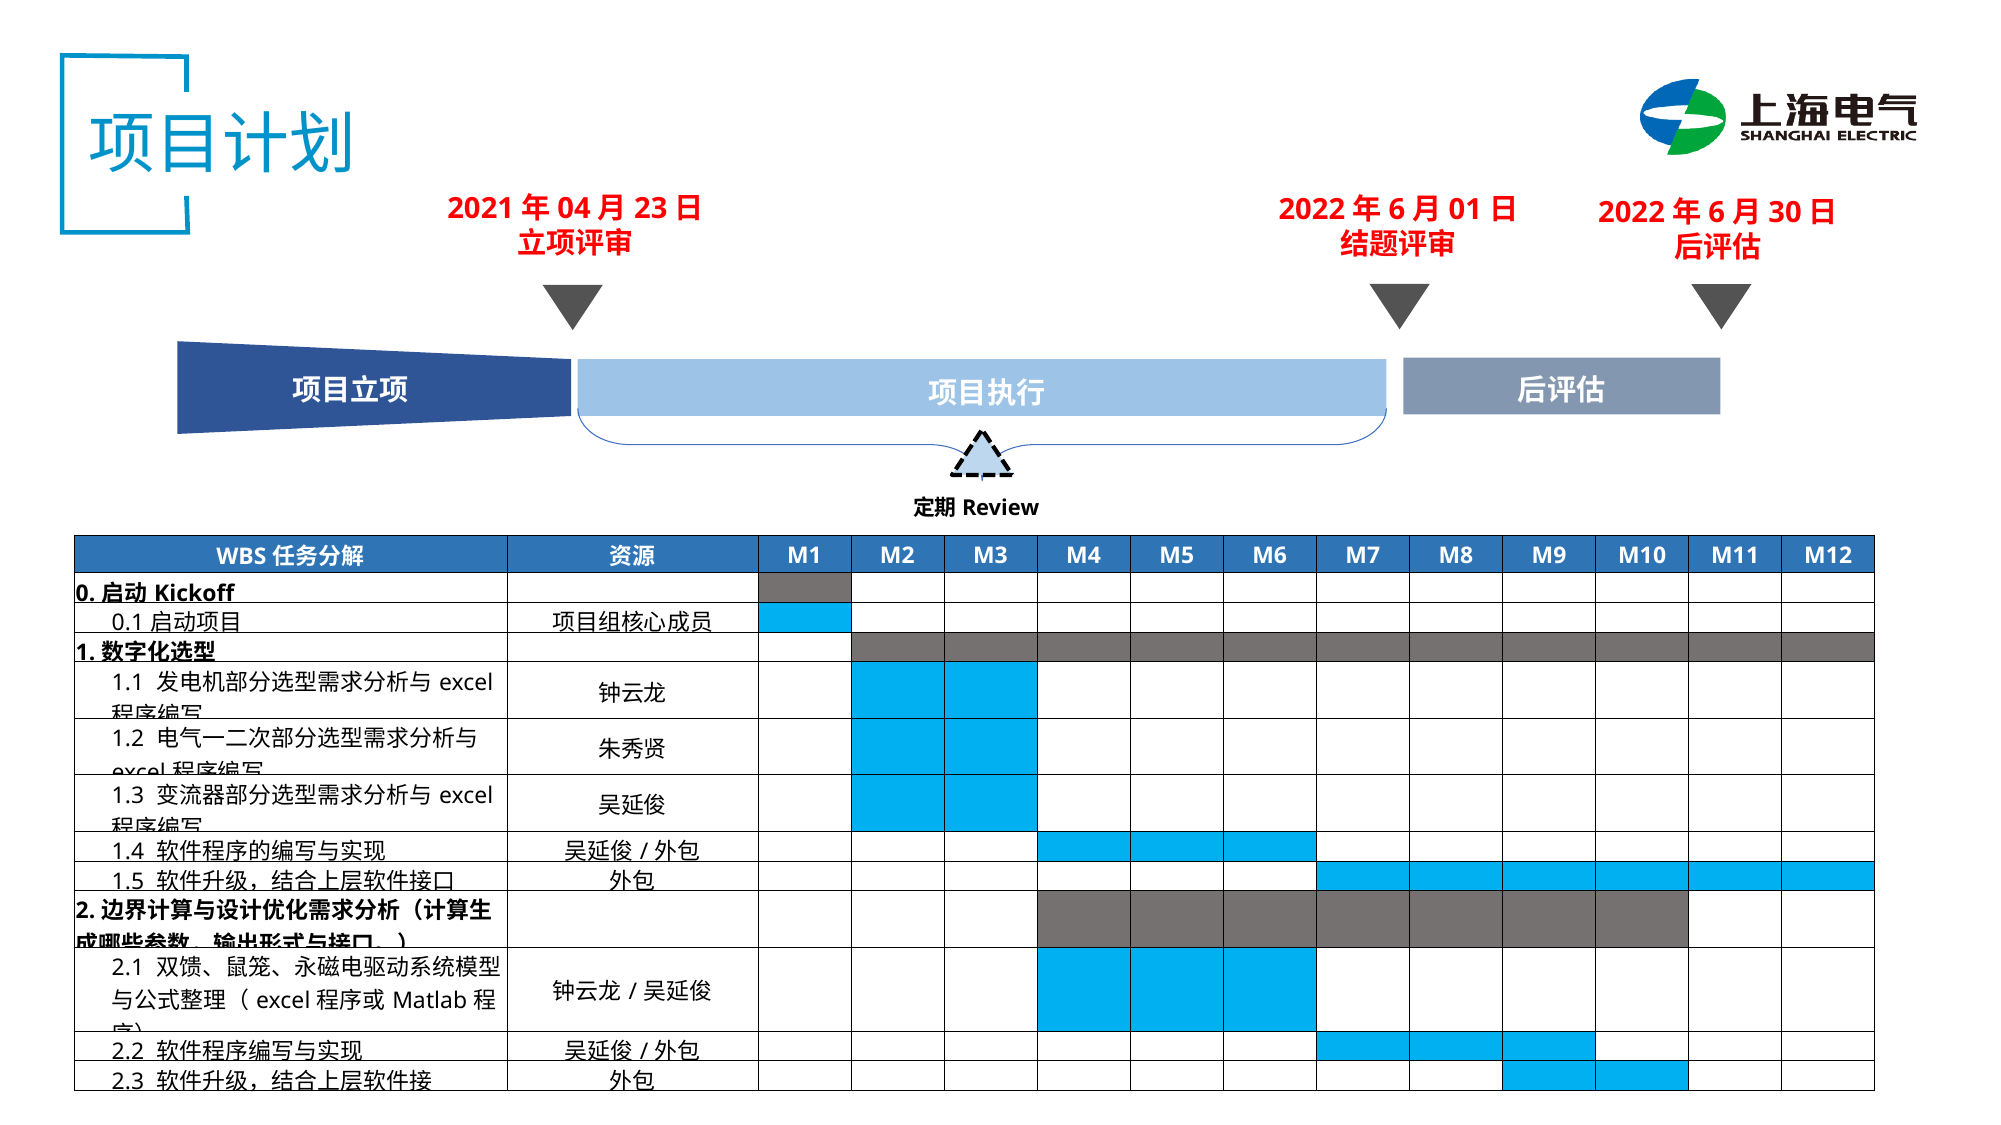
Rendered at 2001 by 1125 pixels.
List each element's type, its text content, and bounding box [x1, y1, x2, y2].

table_cell 1.4 软件程序的编写与实现 [75, 832, 507, 861]
table_cell [1317, 891, 1409, 947]
table_cell [1131, 662, 1223, 718]
table_header M7 [1317, 536, 1409, 572]
table_cell [1131, 1061, 1223, 1090]
table_cell 钟云龙/吴延俊 [508, 948, 758, 1031]
table_cell [1782, 775, 1874, 831]
table_cell [945, 662, 1037, 718]
table_cell [1224, 891, 1316, 947]
table_cell [1224, 948, 1316, 1031]
table_cell [945, 1032, 1037, 1060]
table_header M2 [852, 536, 944, 572]
table_cell [1689, 1061, 1781, 1090]
table_cell [1596, 891, 1688, 947]
table_cell [1596, 662, 1688, 718]
text_box 2021年04月23日 立项评审 [432, 182, 719, 267]
table_cell [945, 862, 1037, 890]
table_cell [945, 891, 1037, 947]
table_cell [1317, 1032, 1409, 1060]
table_cell [1224, 719, 1316, 774]
table_header M5 [1131, 536, 1223, 572]
table_header WBS任务分解 [75, 536, 507, 572]
table_header M1 [759, 536, 851, 572]
table_cell [1782, 633, 1874, 661]
table_cell [1782, 573, 1874, 602]
table_cell [945, 719, 1037, 774]
table_cell [1038, 1061, 1130, 1090]
table_cell [1782, 1061, 1874, 1090]
table_cell 0.1启动项目 [75, 603, 507, 632]
table_cell [1503, 573, 1595, 602]
text_box [986, 434, 1372, 455]
text_box [1691, 284, 1752, 311]
table_cell [1596, 1061, 1688, 1090]
table_cell [852, 862, 944, 890]
table_cell [1782, 662, 1874, 718]
table_cell [945, 775, 1037, 831]
table_cell [1224, 1061, 1316, 1090]
table_cell [1038, 948, 1130, 1031]
table_cell 项目组核心成员 [508, 603, 758, 632]
table_cell [1317, 862, 1409, 890]
text_box [592, 434, 978, 455]
table_cell [1782, 603, 1874, 632]
table_cell [759, 662, 851, 718]
table_cell [1317, 573, 1409, 602]
table_header 资源 [508, 536, 758, 572]
table_cell [1038, 775, 1130, 831]
table_cell [1224, 573, 1316, 602]
table_header M12 [1782, 536, 1874, 572]
table_cell [852, 948, 944, 1031]
table_cell [1224, 1032, 1316, 1060]
table_cell [1410, 862, 1502, 890]
table_cell [1317, 775, 1409, 831]
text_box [177, 285, 1734, 434]
table_header M3 [945, 536, 1037, 572]
table_cell [759, 573, 851, 602]
table_cell [1410, 603, 1502, 632]
table_cell 外包 [508, 862, 758, 890]
table_header M11 [1689, 536, 1781, 572]
table_cell [759, 633, 851, 661]
table_cell 吴延俊 [508, 775, 758, 831]
table_cell [852, 573, 944, 602]
table_header M4 [1038, 536, 1130, 572]
table_cell 1.2 电气一二次部分选型需求分析与excel程序编写 [75, 719, 507, 774]
table_cell [1131, 775, 1223, 831]
text_box 2022年6月30日 后评估 [1583, 185, 1853, 271]
table_cell [945, 948, 1037, 1031]
table_cell [508, 633, 758, 661]
table_cell [759, 891, 851, 947]
table_cell [1596, 1032, 1688, 1060]
table_cell [1689, 662, 1781, 718]
table_cell [759, 1032, 851, 1060]
table_cell 外包 [508, 1061, 758, 1090]
table_cell [759, 719, 851, 774]
table_cell [1224, 603, 1316, 632]
table_cell [1410, 1061, 1502, 1090]
table_cell [508, 891, 758, 947]
table_cell [852, 633, 944, 661]
table_cell 吴延俊/外包 [508, 832, 758, 861]
table_header M6 [1224, 536, 1316, 572]
table_cell [1317, 633, 1409, 661]
table_cell [1038, 719, 1130, 774]
table_cell [1038, 603, 1130, 632]
table_cell [1689, 573, 1781, 602]
table_cell [1689, 1032, 1781, 1060]
table_cell [1596, 775, 1688, 831]
table_cell 0.启动Kickoff [75, 573, 507, 602]
table_cell [1503, 832, 1595, 861]
table_cell [1038, 891, 1130, 947]
table_cell [1038, 832, 1130, 861]
table_cell [759, 1061, 851, 1090]
table_cell [1503, 775, 1595, 831]
text_box [951, 434, 1013, 475]
table_cell [1596, 573, 1688, 602]
table_cell [1224, 832, 1316, 861]
table_cell [759, 832, 851, 861]
table_cell [852, 891, 944, 947]
table_cell [852, 775, 944, 831]
table_cell [1317, 1061, 1409, 1090]
table_cell [1689, 862, 1781, 890]
table_cell [1224, 662, 1316, 718]
table_cell [1689, 948, 1781, 1031]
table_cell [1131, 719, 1223, 774]
table_cell [1689, 891, 1781, 947]
table_cell [1782, 1032, 1874, 1060]
table_cell [852, 1061, 944, 1090]
table_cell 1.5 软件升级，结合上层软件接口 [75, 862, 507, 890]
table_cell [1503, 662, 1595, 718]
table_cell [1782, 891, 1874, 947]
table_cell [1596, 862, 1688, 890]
table_cell [1689, 832, 1781, 861]
table_cell [1410, 662, 1502, 718]
table_cell [1503, 1061, 1595, 1090]
table_cell [1503, 633, 1595, 661]
table_cell [1410, 948, 1502, 1031]
table_cell [945, 1061, 1037, 1090]
table_cell [1317, 603, 1409, 632]
table_cell [1503, 862, 1595, 890]
table_cell [1410, 832, 1502, 861]
table_cell 2.3 软件升级，结合上层软件接 [75, 1061, 507, 1090]
table_cell [1131, 603, 1223, 632]
table_cell [1410, 891, 1502, 947]
text_box 2022年6月01日 结题评审 [1263, 183, 1534, 269]
table_cell [508, 573, 758, 602]
table_cell 1.数字化选型 [75, 633, 507, 661]
table_cell [1782, 948, 1874, 1031]
table_cell [1689, 603, 1781, 632]
table_cell [1782, 719, 1874, 774]
table_cell 2.边界计算与设计优化需求分析（计算生成哪些参数，输出形式与接口。） [75, 891, 507, 947]
table_cell [852, 603, 944, 632]
table_cell [1410, 633, 1502, 661]
table_cell [1410, 1032, 1502, 1060]
table_header M8 [1410, 536, 1502, 572]
table_cell 1.3 变流器部分选型需求分析与excel程序编写 [75, 775, 507, 831]
table_cell [1224, 862, 1316, 890]
table_cell [1131, 633, 1223, 661]
table_cell [1596, 948, 1688, 1031]
table_header M10 [1596, 536, 1688, 572]
table_cell [759, 603, 851, 632]
table_cell [1131, 573, 1223, 602]
table_cell [1596, 603, 1688, 632]
table_cell [1503, 603, 1595, 632]
table_cell [759, 862, 851, 890]
picture [1640, 76, 1925, 157]
table_cell [1410, 573, 1502, 602]
table_cell [1503, 719, 1595, 774]
table_cell [1410, 719, 1502, 774]
table_cell [759, 948, 851, 1031]
table_cell [1782, 862, 1874, 890]
table_cell [1782, 832, 1874, 861]
table_cell [1131, 948, 1223, 1031]
table_cell [1689, 775, 1781, 831]
table_cell [1689, 719, 1781, 774]
table_cell [1224, 633, 1316, 661]
table_cell [945, 633, 1037, 661]
text_box 定期Review [888, 486, 1054, 528]
table_cell [1596, 832, 1688, 861]
table_cell [1131, 1032, 1223, 1060]
table_cell [1317, 832, 1409, 861]
table_cell [1689, 633, 1781, 661]
table_cell [1317, 719, 1409, 774]
table_header M9 [1503, 536, 1595, 572]
table_cell [945, 573, 1037, 602]
table_cell [852, 1032, 944, 1060]
table_cell [1317, 662, 1409, 718]
table_cell 1.1 发电机部分选型需求分析与excel程序编写 [75, 662, 507, 718]
table_cell [1503, 891, 1595, 947]
text_box 项目计划 [74, 93, 1538, 189]
table_cell [1131, 832, 1223, 861]
table_cell [1317, 948, 1409, 1031]
table_cell [852, 662, 944, 718]
table_cell [1596, 633, 1688, 661]
table_cell [945, 832, 1037, 861]
table_cell 朱秀贤 [508, 719, 758, 774]
table_cell [759, 775, 851, 831]
table_cell [1038, 662, 1130, 718]
table_cell [852, 719, 944, 774]
table_cell [1503, 948, 1595, 1031]
table_cell [852, 832, 944, 861]
table_cell [1410, 775, 1502, 831]
table_cell [1131, 891, 1223, 947]
table_cell 吴延俊/外包 [508, 1032, 758, 1060]
table_cell [1038, 573, 1130, 602]
table_cell 2.2 软件程序编写与实现 [75, 1032, 507, 1060]
table_cell [1131, 862, 1223, 890]
table_cell [1038, 1032, 1130, 1060]
table_cell [1038, 862, 1130, 890]
table_cell [945, 603, 1037, 632]
table_cell 2.1 双馈、鼠笼、永磁电驱动系统模型与公式整理（excel程序或Matlab程序） [75, 948, 507, 1031]
table_cell [1503, 1032, 1595, 1060]
table_cell [1038, 633, 1130, 661]
table_cell 钟云龙 [508, 662, 758, 718]
table_cell [1596, 719, 1688, 774]
table_cell [1224, 775, 1316, 831]
